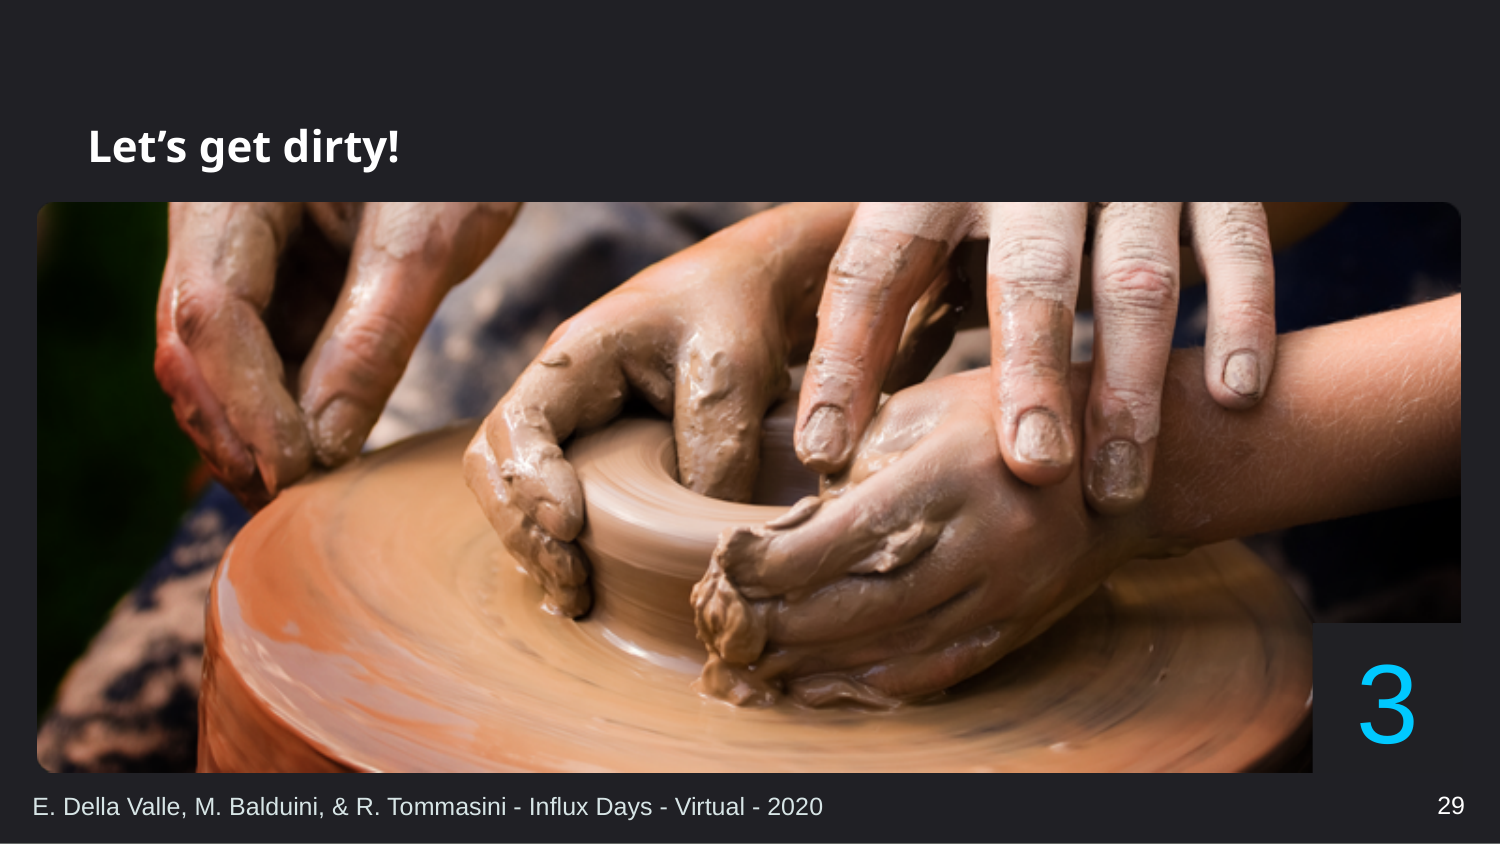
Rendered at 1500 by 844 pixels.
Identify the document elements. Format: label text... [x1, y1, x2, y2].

title Let’s get dirty! [76, 99, 1423, 196]
picture [37, 201, 1461, 774]
slide_number 29 [1142, 782, 1481, 828]
footer E. Della Valle, M. Balduini, & R. Tommasini - Influx Days - Virtual - 2020 [17, 783, 1135, 828]
